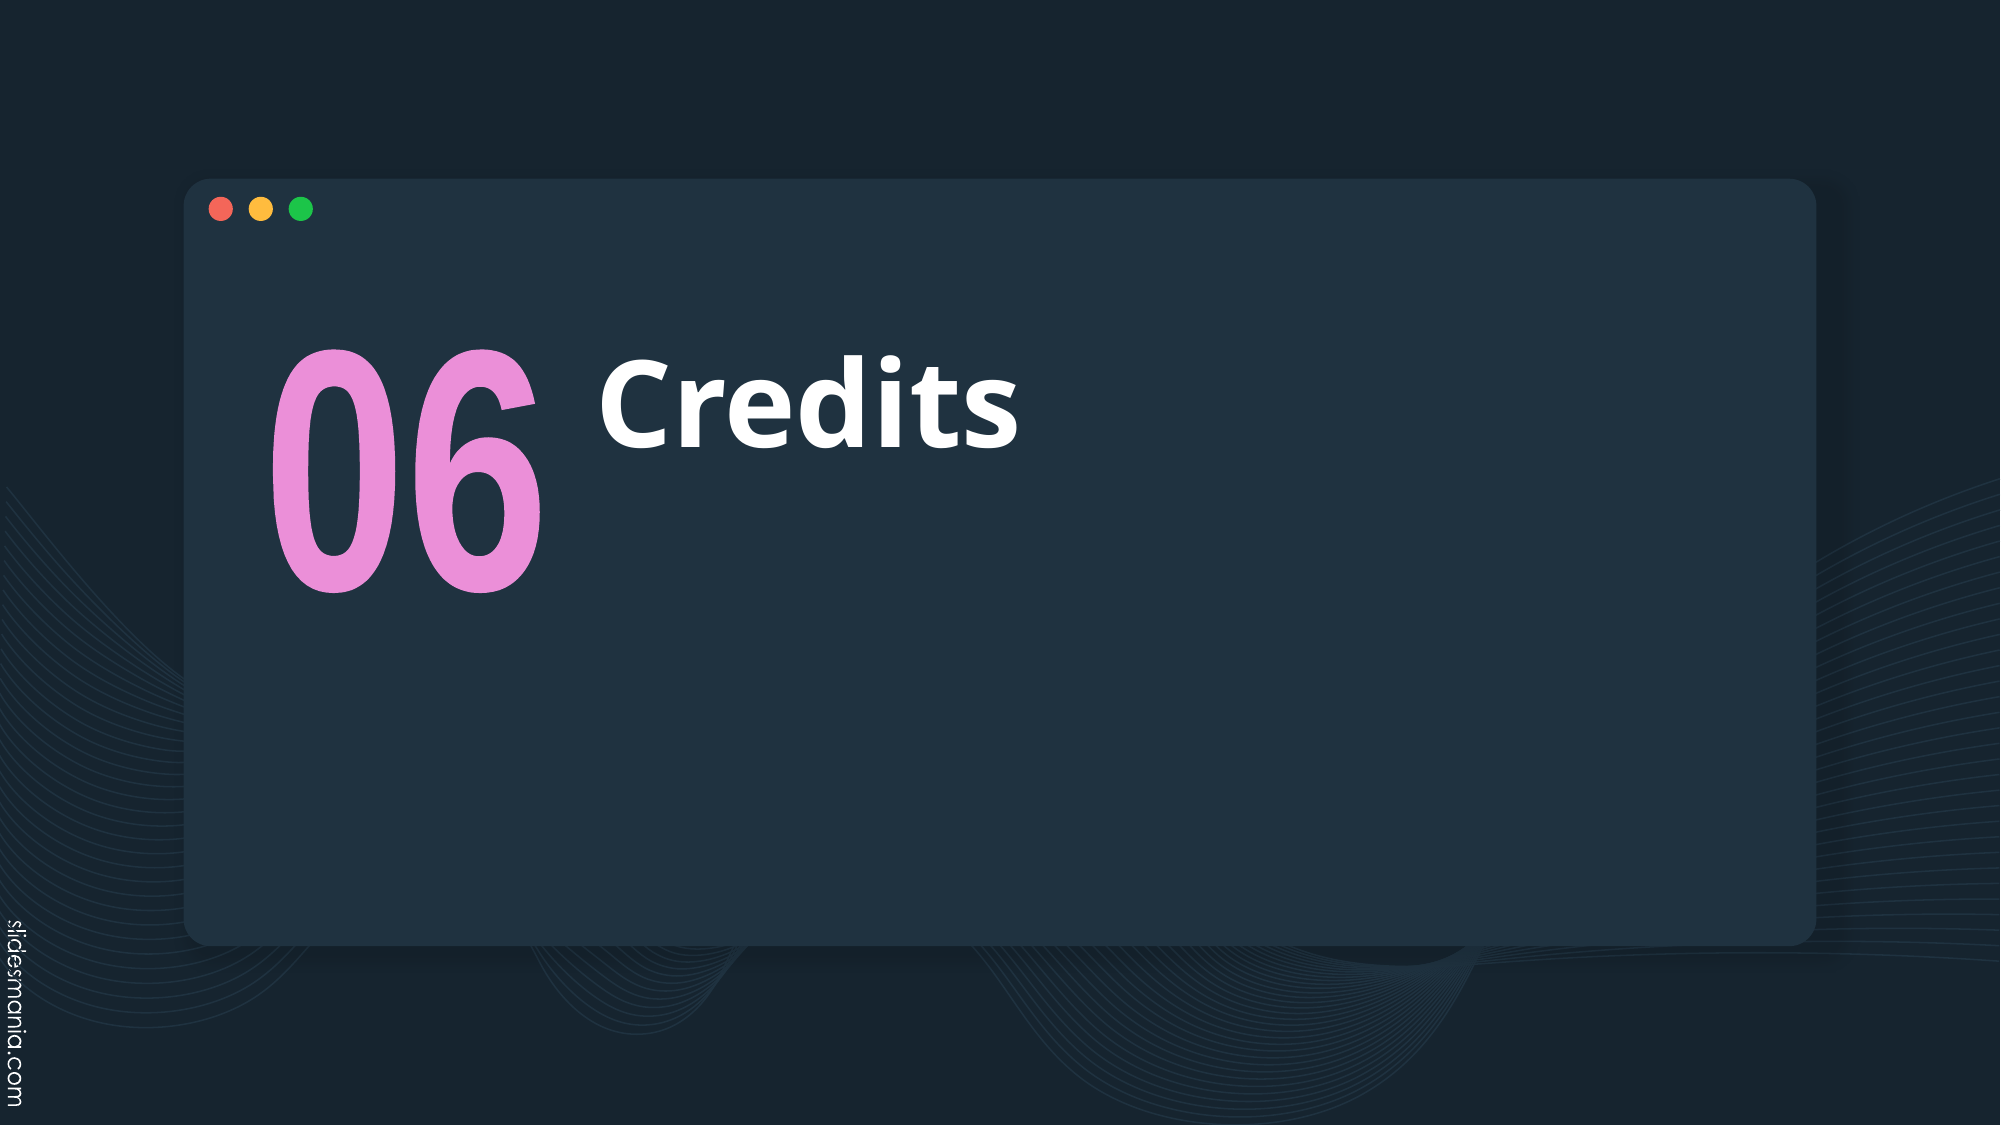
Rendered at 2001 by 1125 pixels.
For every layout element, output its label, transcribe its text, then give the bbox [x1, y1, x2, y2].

title Credits [575, 334, 1781, 594]
